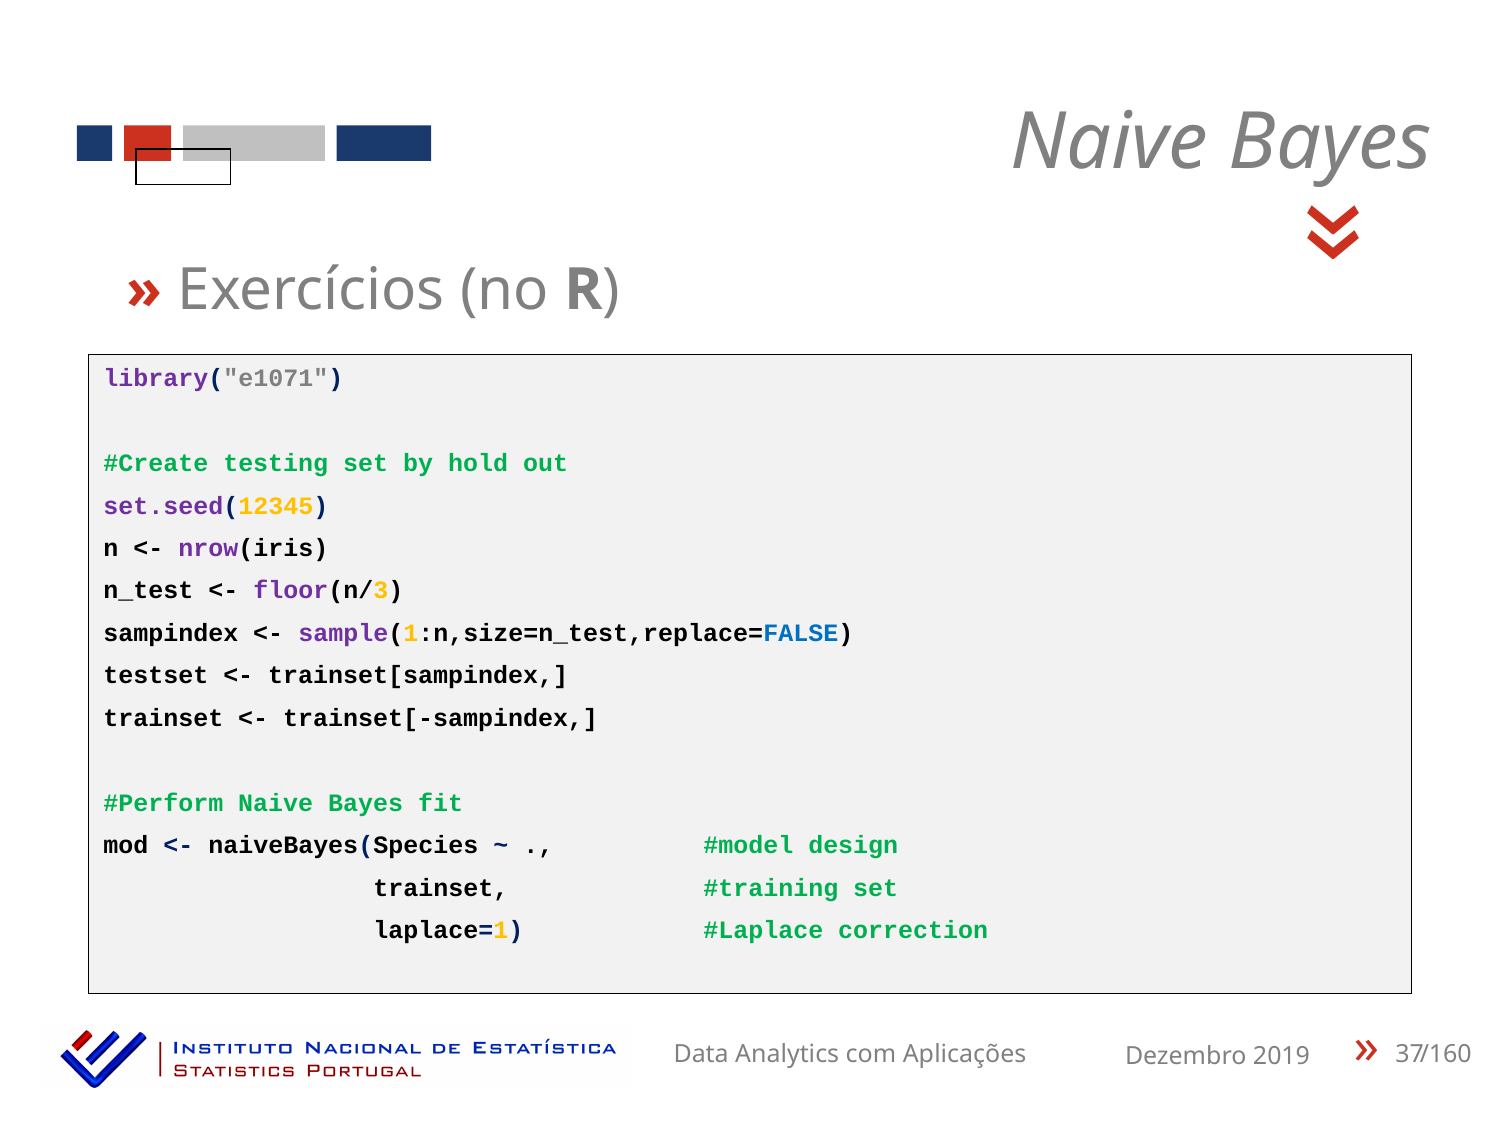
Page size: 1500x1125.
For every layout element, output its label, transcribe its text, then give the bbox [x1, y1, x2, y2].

text_box « [1234, 207, 1400, 280]
text_box 37 [1380, 1029, 1447, 1075]
text_box » Exercícios (no R) [111, 243, 1376, 329]
picture [41, 1023, 638, 1093]
text_box Naive Bayes [454, 66, 1447, 207]
text_box library("e1071") #Create testing set by hold out set.seed(12345) n <- nrow(iris) n_test <- floor(n/3) sampindex <- sample(1:n,size=n_test,replace=FALSE) testset <- trainset[sampindex,] trainset <- trainset[-sampindex,] #Perform Naive Bayes fit mod <- naiveBayes(Species ~ ., #model design trainset, #training set laplace=1) #Laplace correction [88, 354, 1412, 994]
